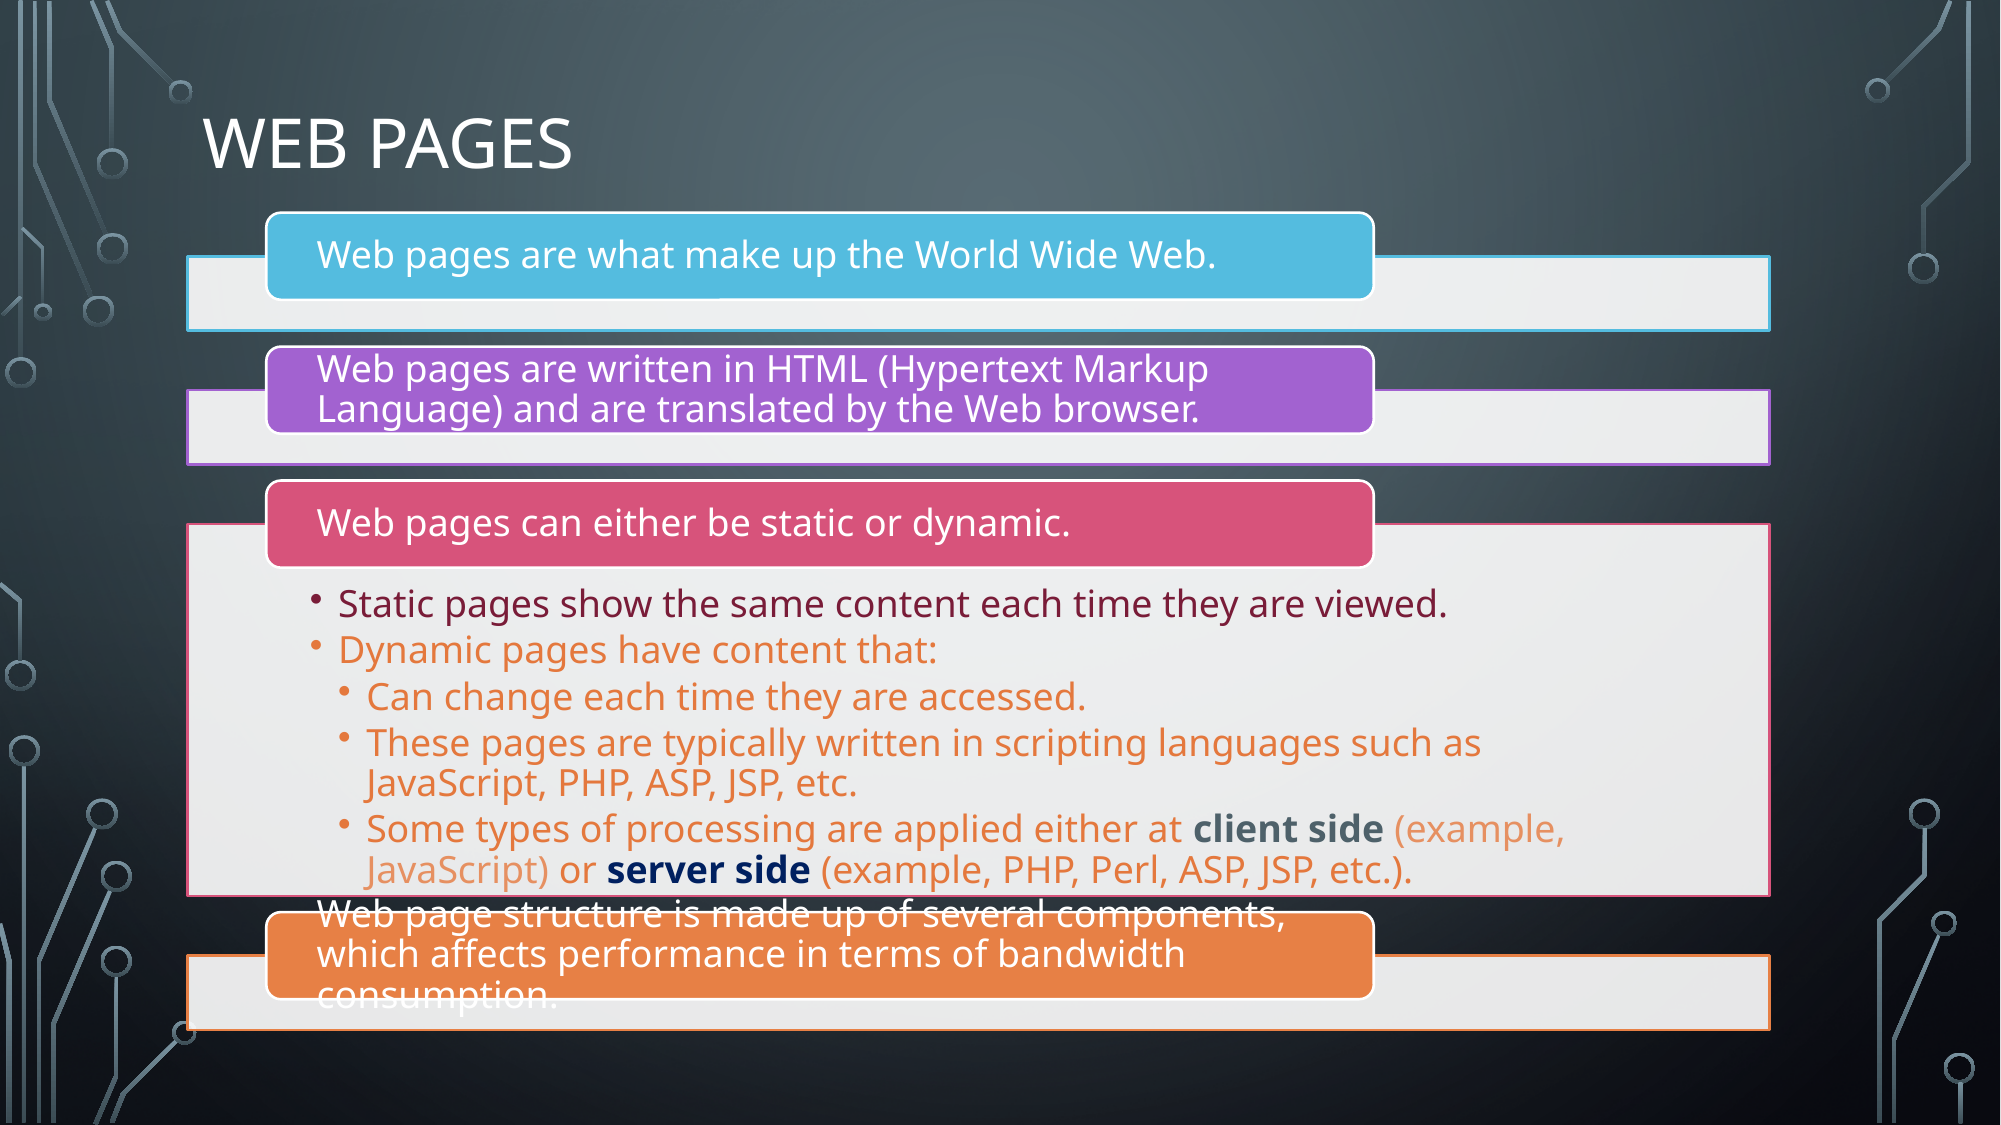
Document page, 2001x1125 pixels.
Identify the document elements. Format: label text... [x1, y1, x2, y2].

title Web Pages [187, 101, 1770, 192]
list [186, 206, 1770, 1037]
